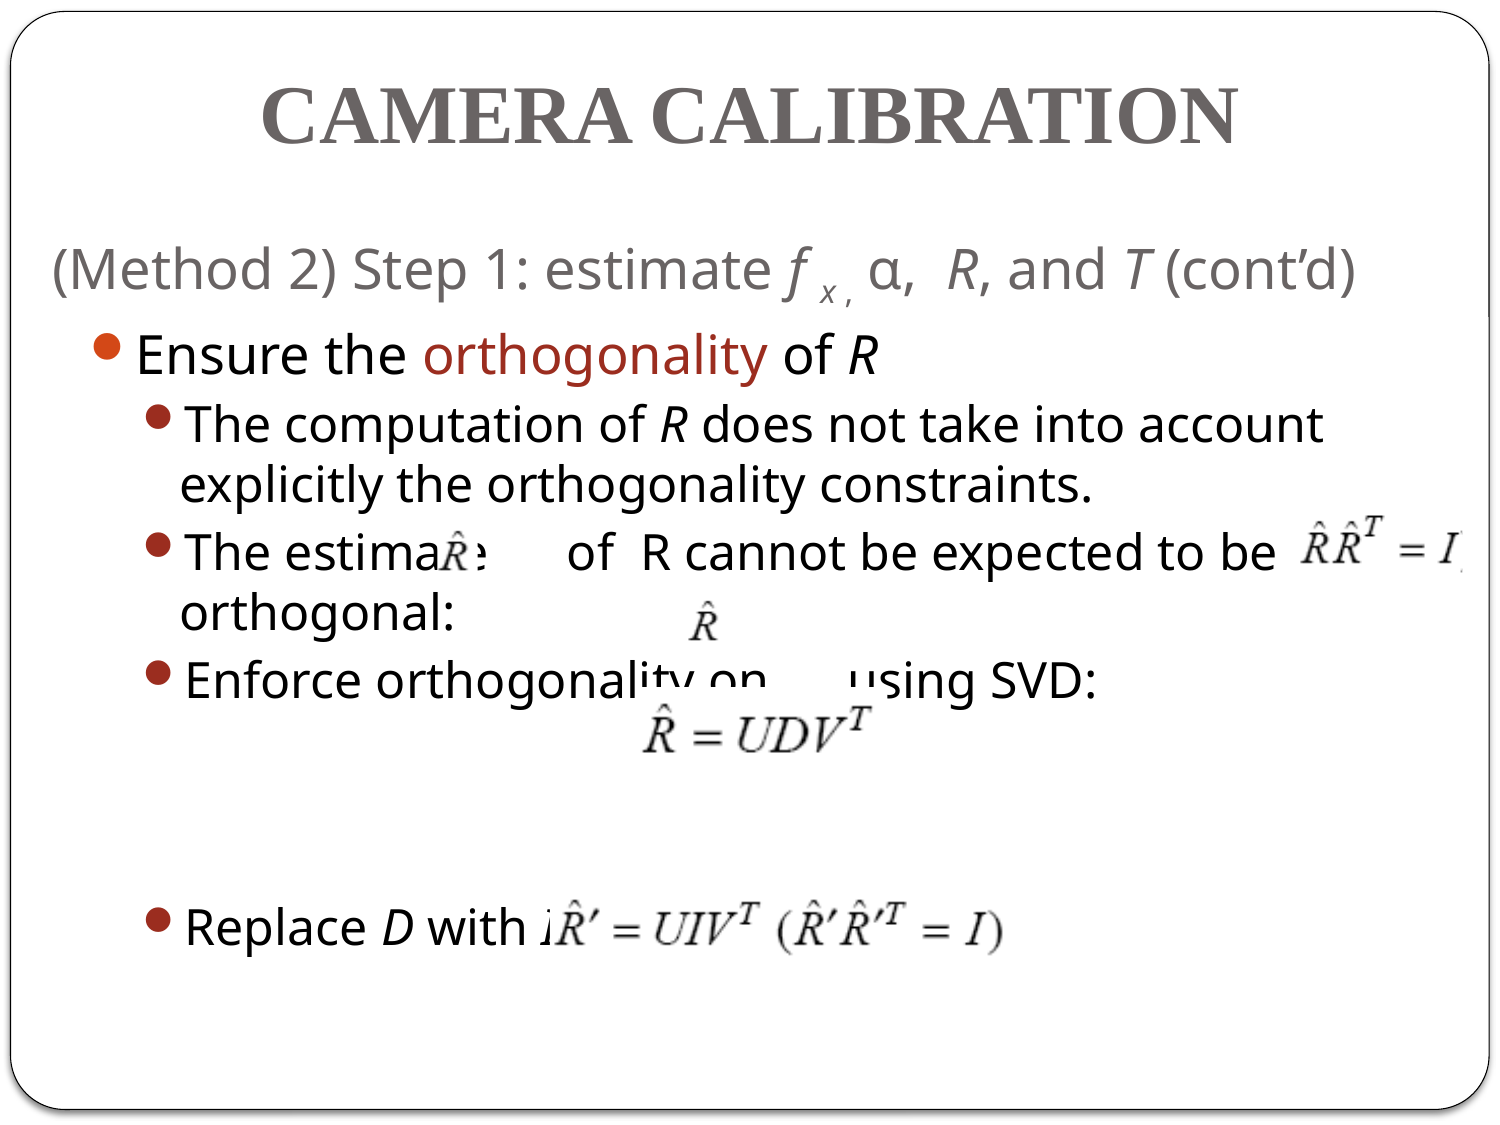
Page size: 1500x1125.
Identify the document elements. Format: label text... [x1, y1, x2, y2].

picture [549, 874, 1026, 981]
picture [687, 582, 728, 659]
picture [437, 512, 478, 588]
list Ensure the orthogonality of R The computation of R does not take into account explicitly the orthogonality constraints. The estimate of R cannot be expected to be orthogonal: Enforce orthogonality on using SVD: Replace D with I: [75, 312, 1350, 1063]
title (Method 2) Step 1: estimate f x , α, R, and T (cont’d) [37, 212, 1425, 325]
text_box CAMERA CALIBRATION [74, 45, 1425, 175]
picture [637, 687, 888, 786]
picture [1299, 499, 1463, 587]
